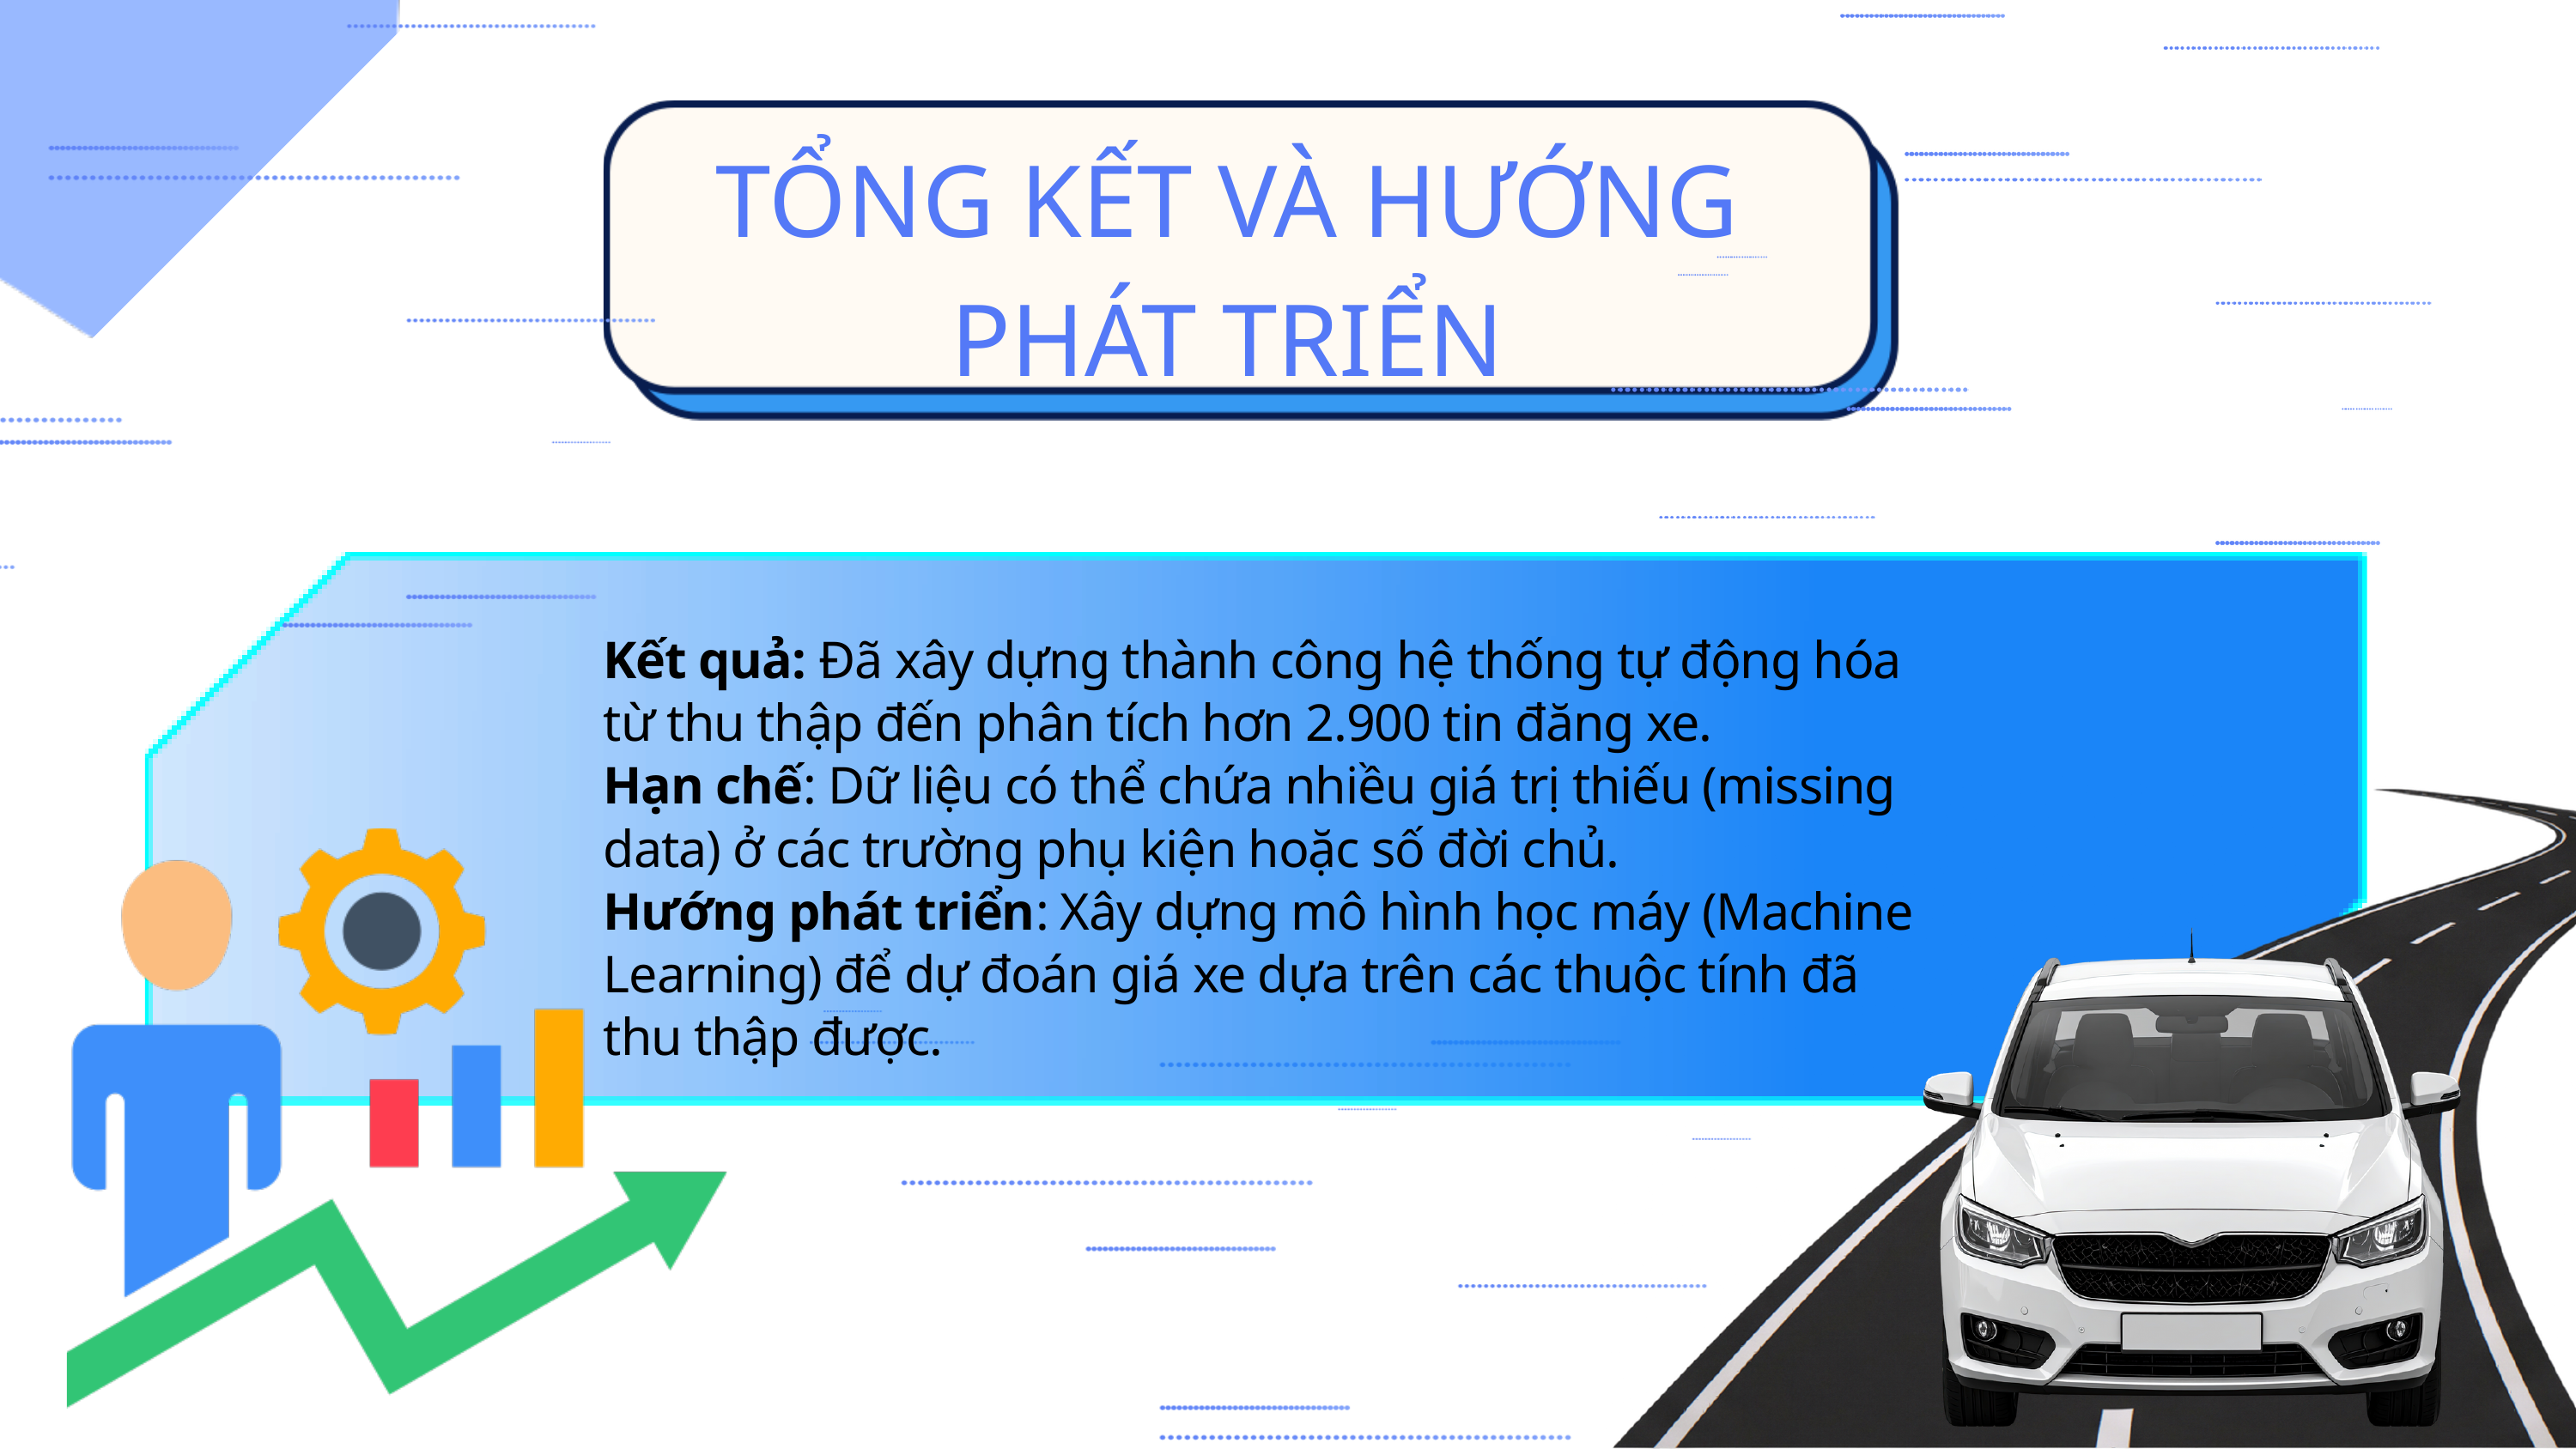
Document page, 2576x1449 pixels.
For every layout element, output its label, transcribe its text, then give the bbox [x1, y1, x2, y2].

text_box [0, 0, 655, 627]
text_box [1923, 927, 2462, 1428]
text_box Kết quả: Đã xây dựng thành công hệ thống tự động hóa từ thu thập đến phân tích hơn 2.900 tin đăng xe. Hạn chế: Dữ liệu có thể chứa nhiều giá trị thiếu (missing data) ở các trường phụ kiện hoặc số đời chủ. Hướng phát triển: Xây dựng mô hình học máy (Machine Learning) để dự đoán giá xe dựa trên các thuộc tính đã thu thập được. [603, 625, 1923, 1129]
text_box [1601, 0, 2432, 569]
text_box [66, 828, 727, 1409]
text_box [1601, 776, 2576, 1449]
text_box [655, 100, 1601, 118]
text_box [810, 1129, 1601, 1449]
text_box [655, 552, 2367, 776]
text_box [144, 627, 603, 828]
text_box TỔNG KẾT VÀ HƯỚNG PHÁT TRIỂN [655, 118, 1852, 397]
text_box [655, 397, 1601, 421]
